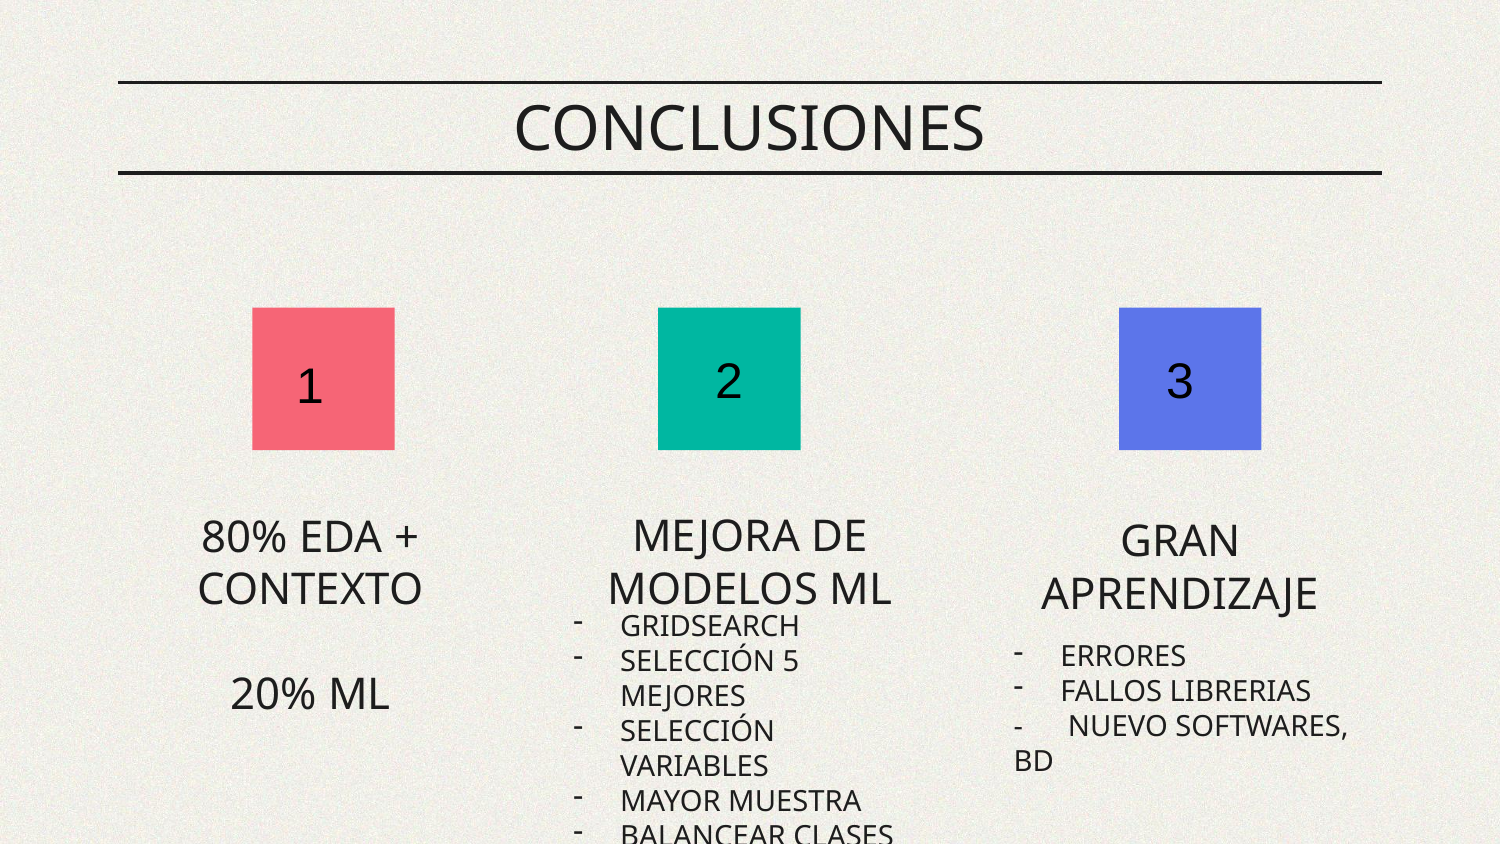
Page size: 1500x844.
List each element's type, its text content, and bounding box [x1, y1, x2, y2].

text_box [1119, 307, 1262, 451]
text_box 3 [1151, 341, 1210, 416]
text_box 2 [700, 341, 759, 416]
text_box 1 [281, 346, 340, 421]
title 80% EDA + CONTEXTO 20% ML [119, 592, 503, 635]
title MEJORA DE MODELOS ML [558, 539, 942, 582]
subtitle ERRORES FALLOS LIBRERIAS - NUEVO SOFTWARES, BD [998, 634, 1382, 781]
title CONCLUSIONES [118, 72, 1382, 167]
title GRAN APRENDIZAJE [988, 544, 1373, 587]
text_box [658, 307, 801, 451]
subtitle GRIDSEARCH SELECCIÓN 5 MEJORES SELECCIÓN VARIABLES MAYOR MUESTRA BALANCEAR CLASES [558, 674, 942, 821]
picture [0, 0, 1500, 844]
text_box [252, 307, 395, 451]
